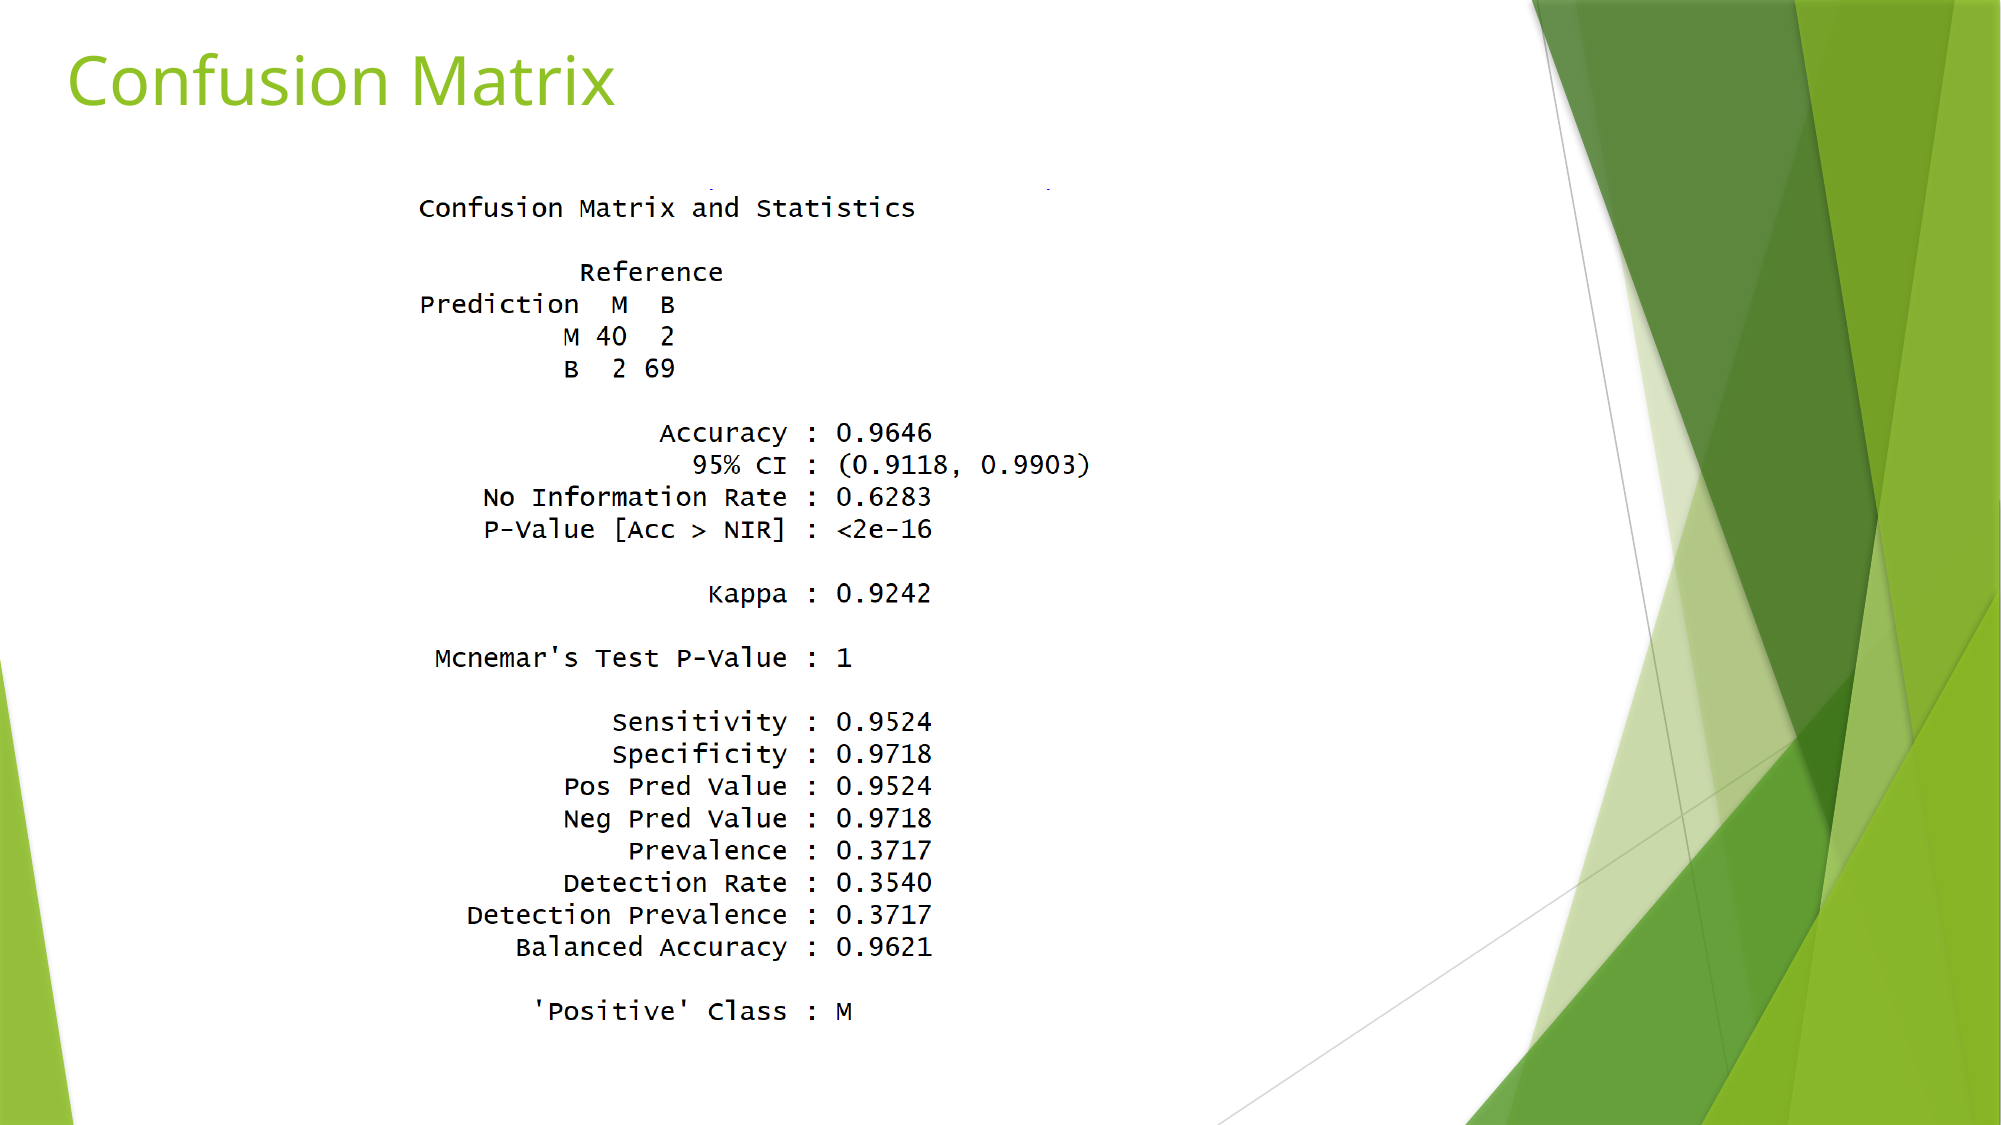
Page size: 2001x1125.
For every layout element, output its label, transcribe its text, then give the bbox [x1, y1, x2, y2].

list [406, 189, 1130, 1042]
title Confusion Matrix [50, 29, 639, 147]
